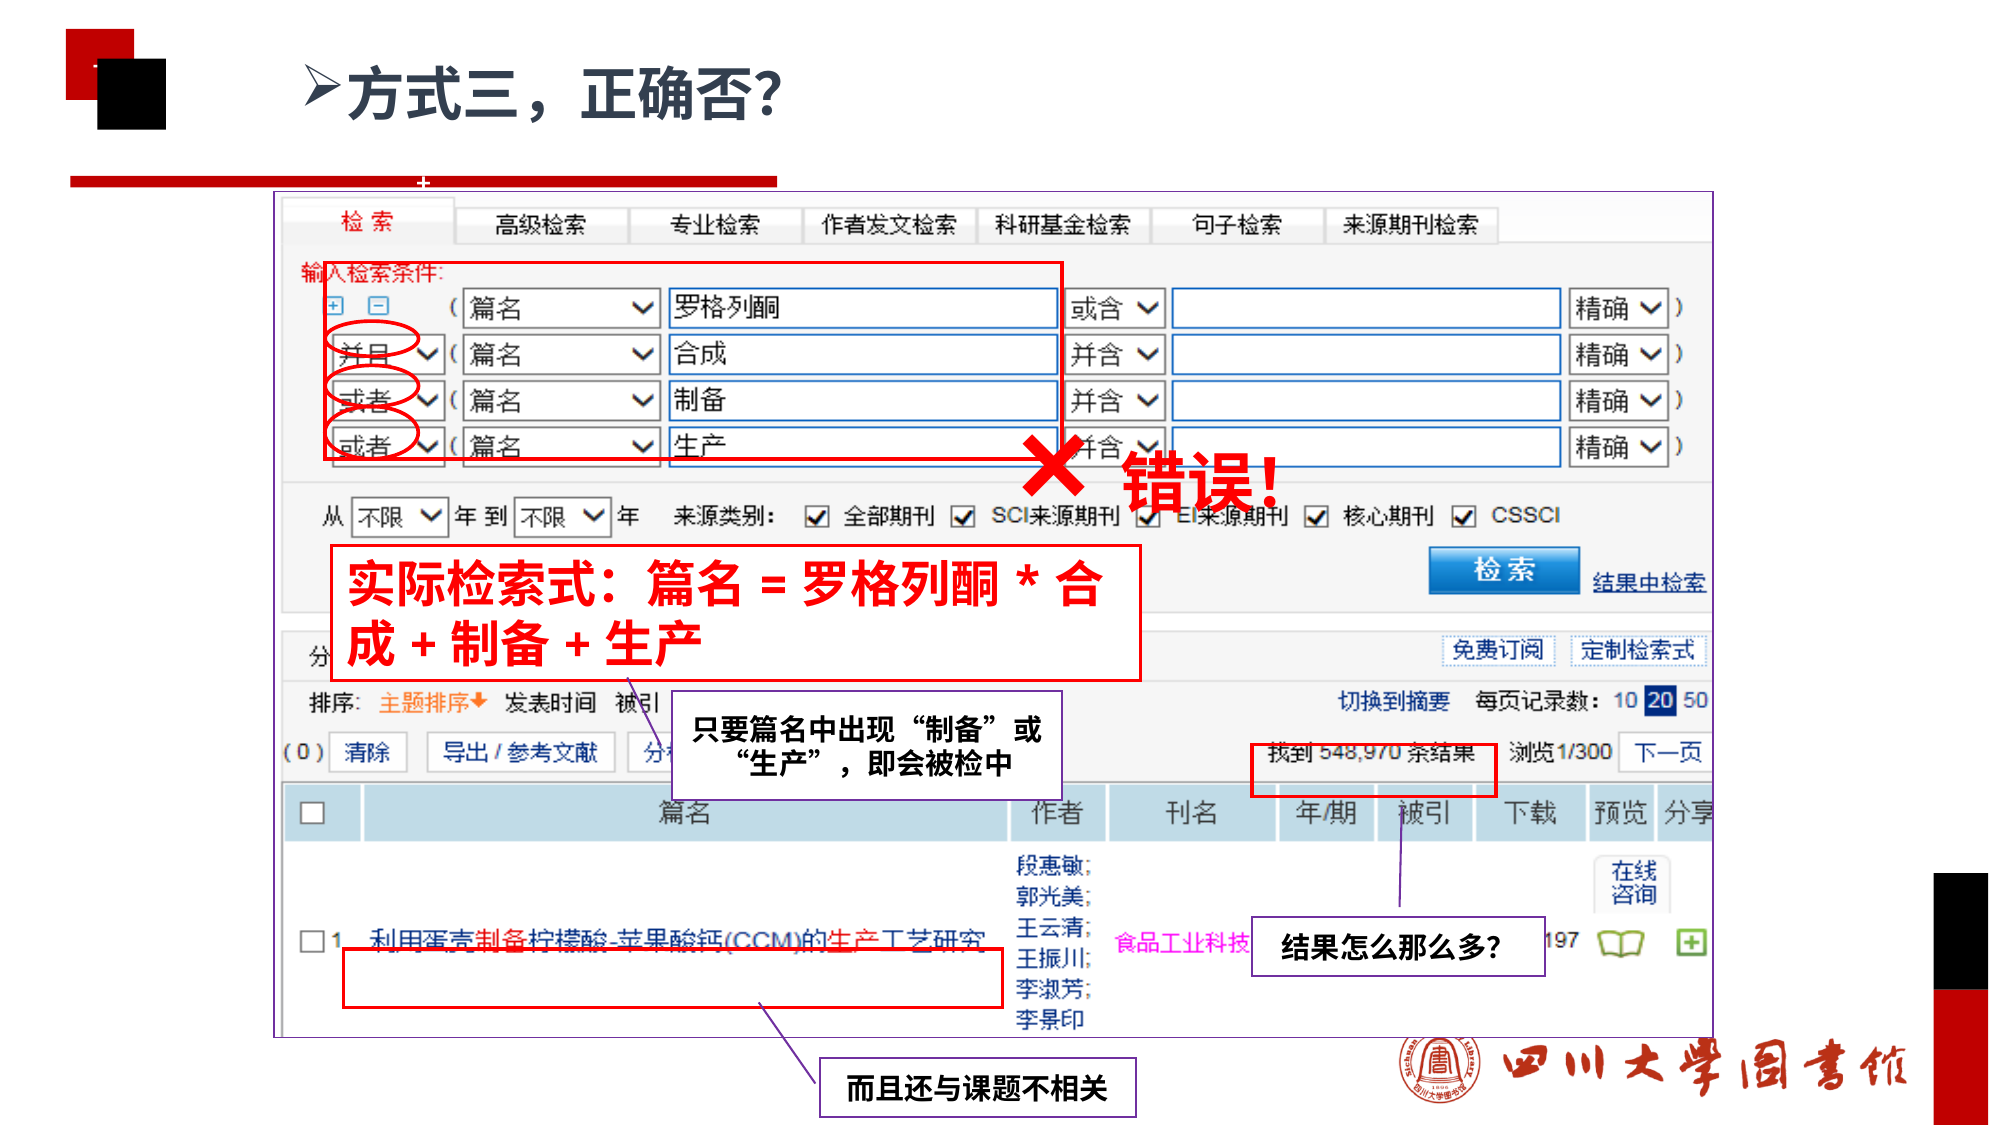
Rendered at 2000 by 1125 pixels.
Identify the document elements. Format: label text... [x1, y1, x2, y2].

text_box 而且还与课题不相关 [781, 1037, 817, 1085]
text_box 而且还与课题不相关 [819, 1057, 1137, 1118]
picture [274, 192, 1712, 1037]
picture [1398, 1019, 1907, 1104]
text_box 方式三，正确否？ [285, 49, 1317, 192]
